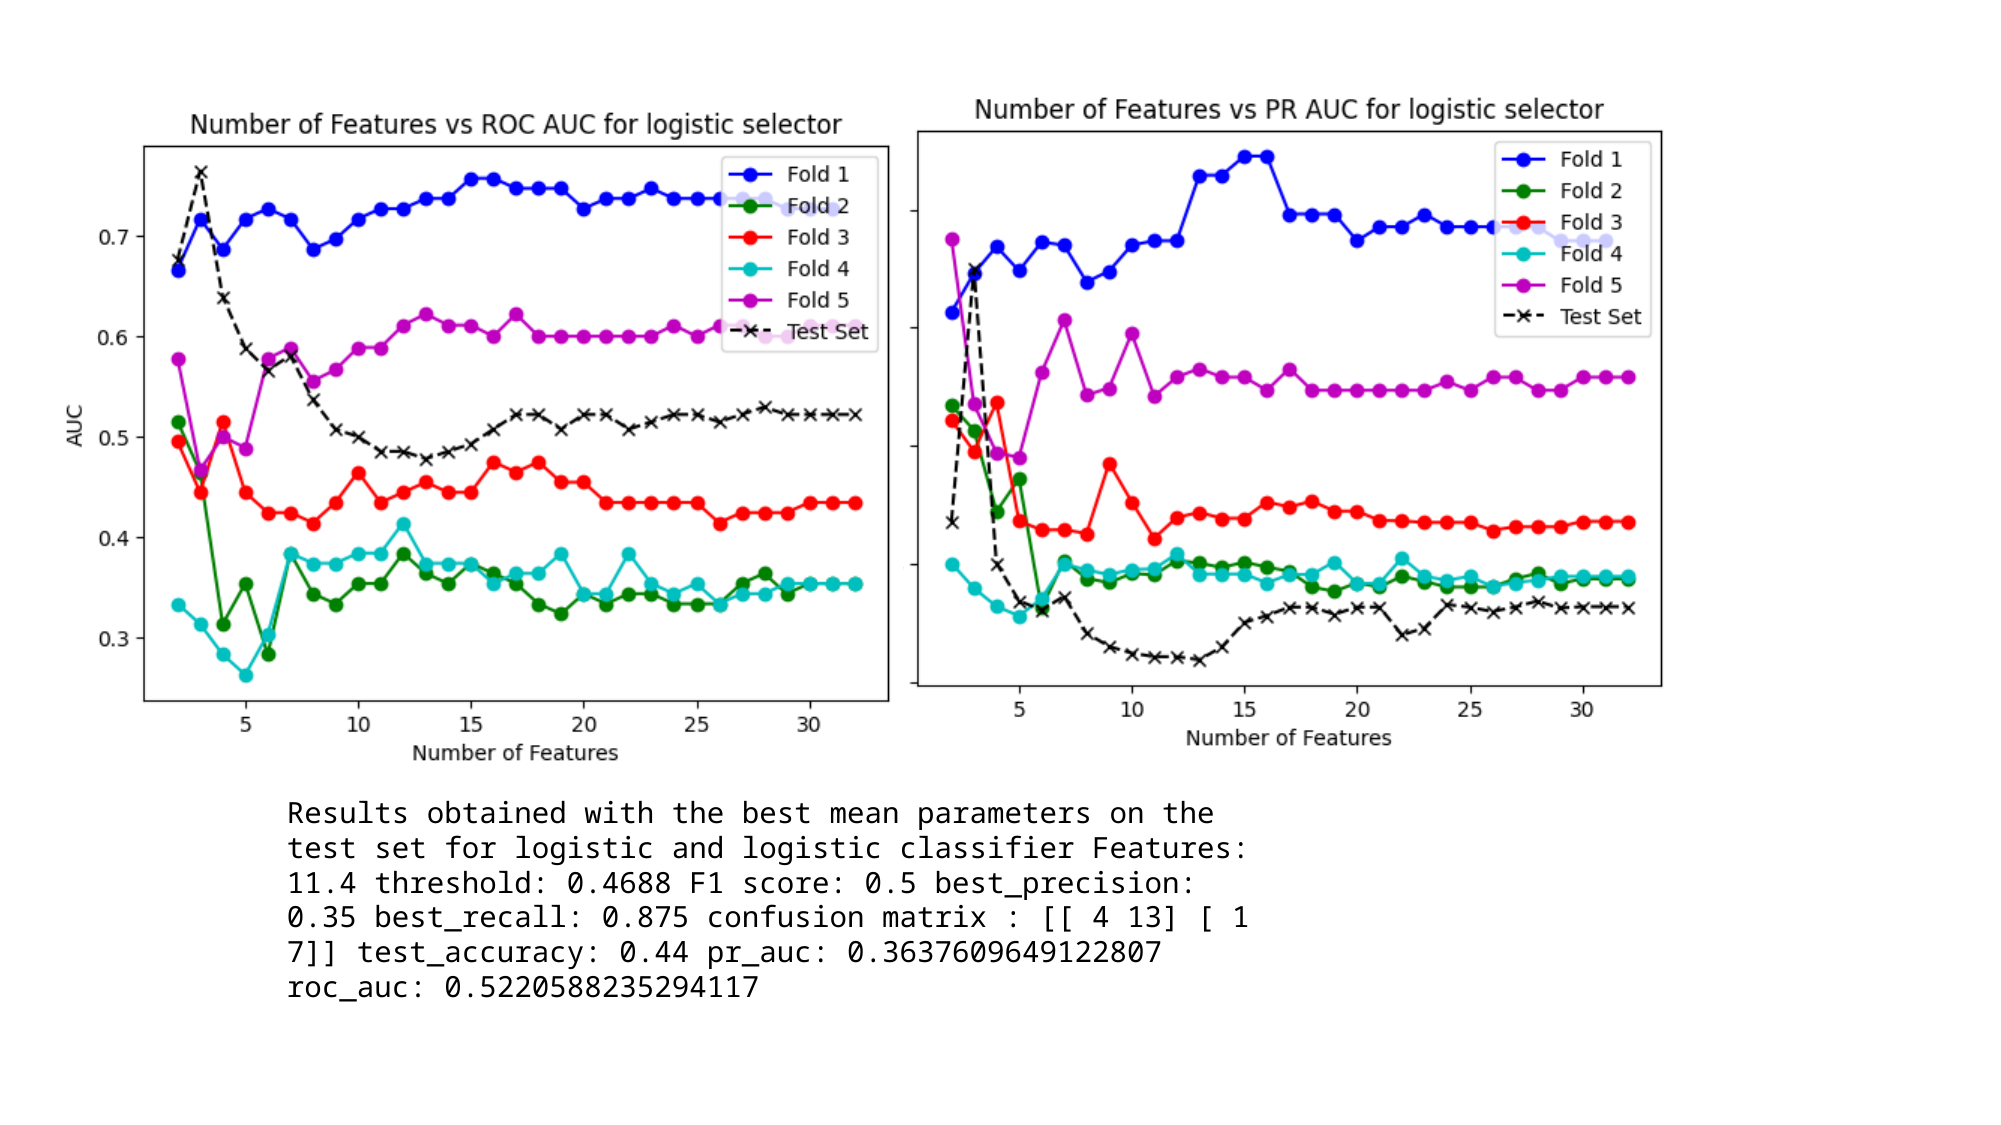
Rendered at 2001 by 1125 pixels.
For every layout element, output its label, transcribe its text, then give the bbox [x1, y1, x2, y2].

picture [52, 82, 1677, 781]
text_box Results obtained with the best mean parameters on the test set for logistic and logistic classifier Features: 11.4 threshold: 0.4688 F1 score: 0.5 best_precision: 0.35 best_recall: 0.875 confusion matrix : [[ 4 13] [ 1 7]] test_accuracy: 0.44 pr_auc: 0.3637609649122807 roc_auc: 0.5220588235294117 [272, 786, 1272, 1012]
